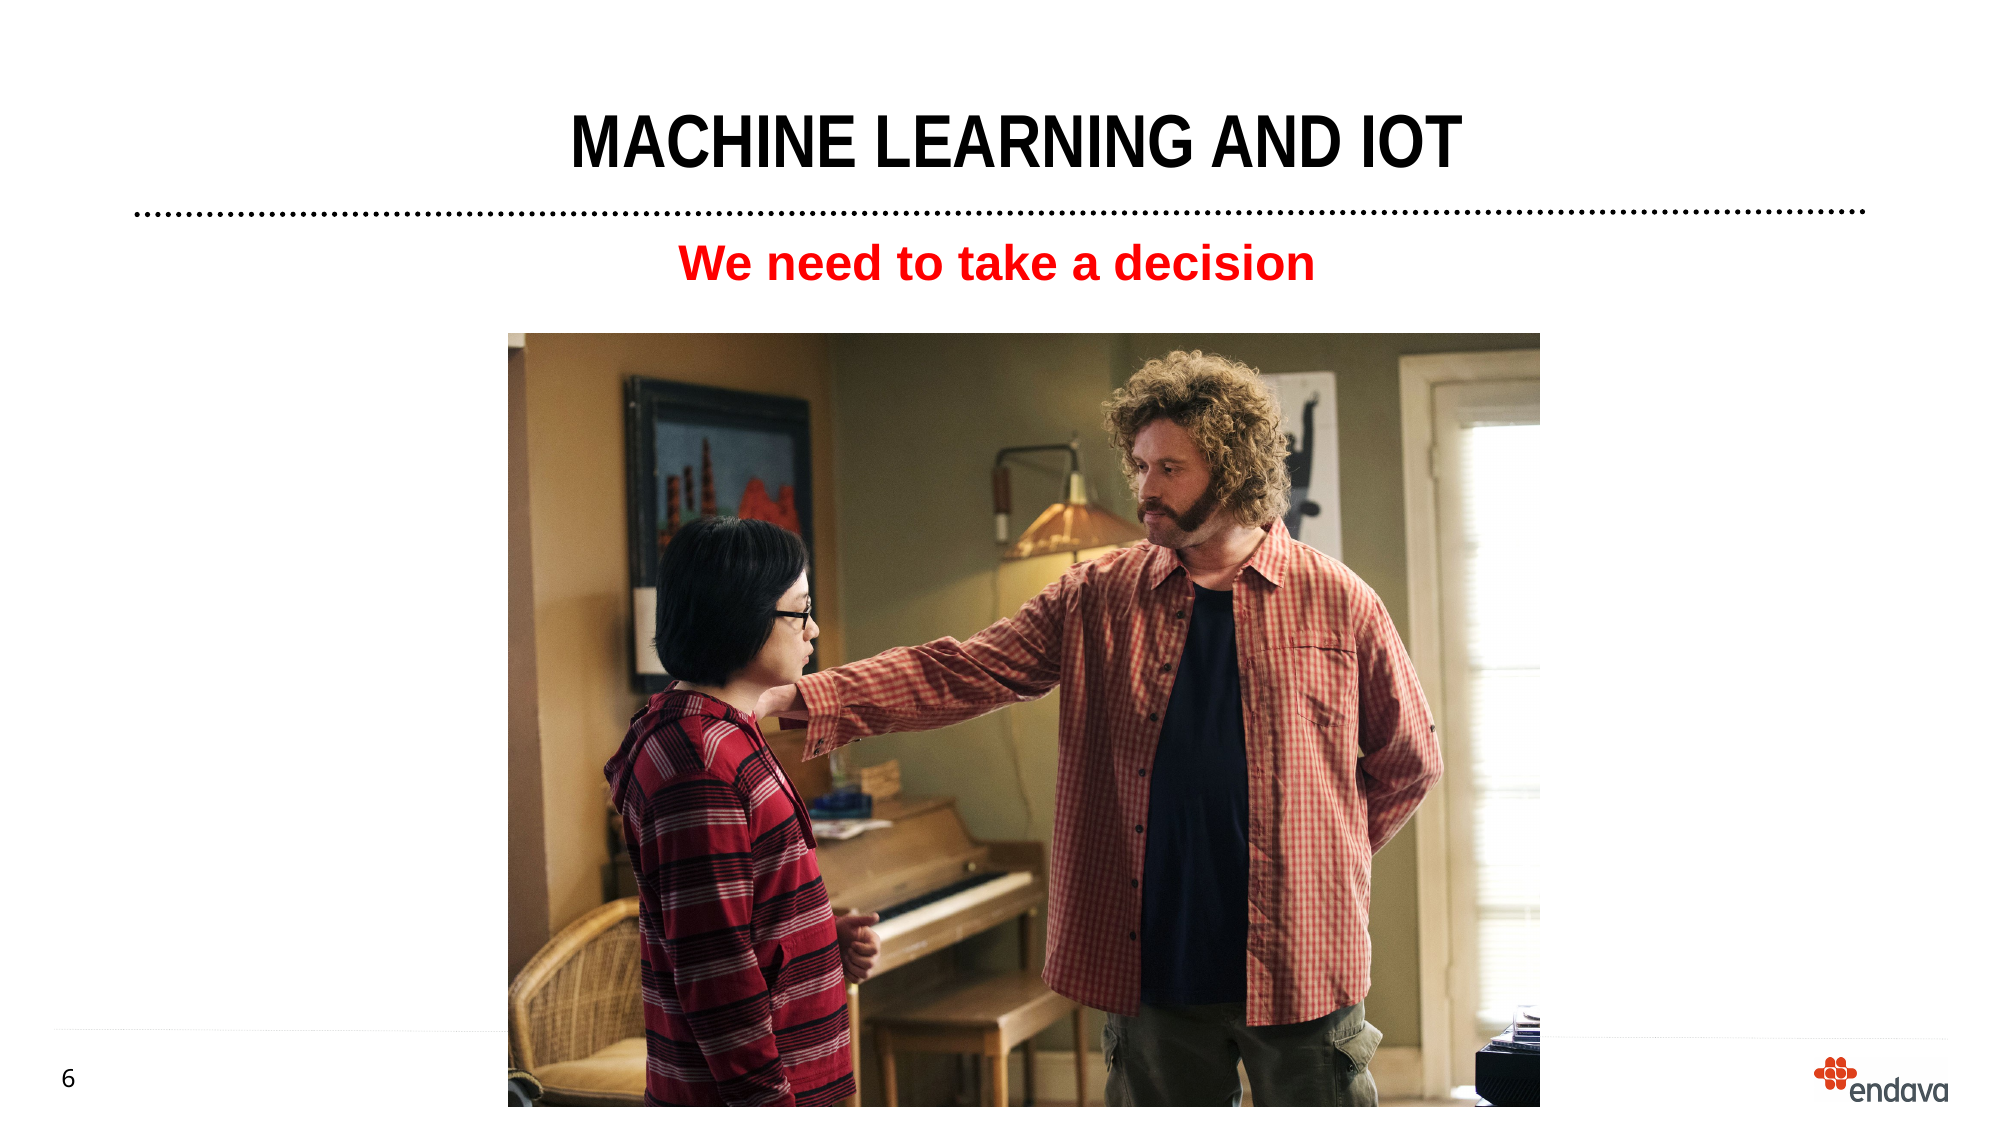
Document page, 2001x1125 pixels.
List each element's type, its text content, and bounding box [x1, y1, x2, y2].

picture [1814, 1057, 1948, 1102]
picture [508, 333, 1540, 1108]
title MACHINE LEARNING AND IOT [205, 0, 1844, 188]
text_box We need to take a decision [151, 222, 1844, 453]
